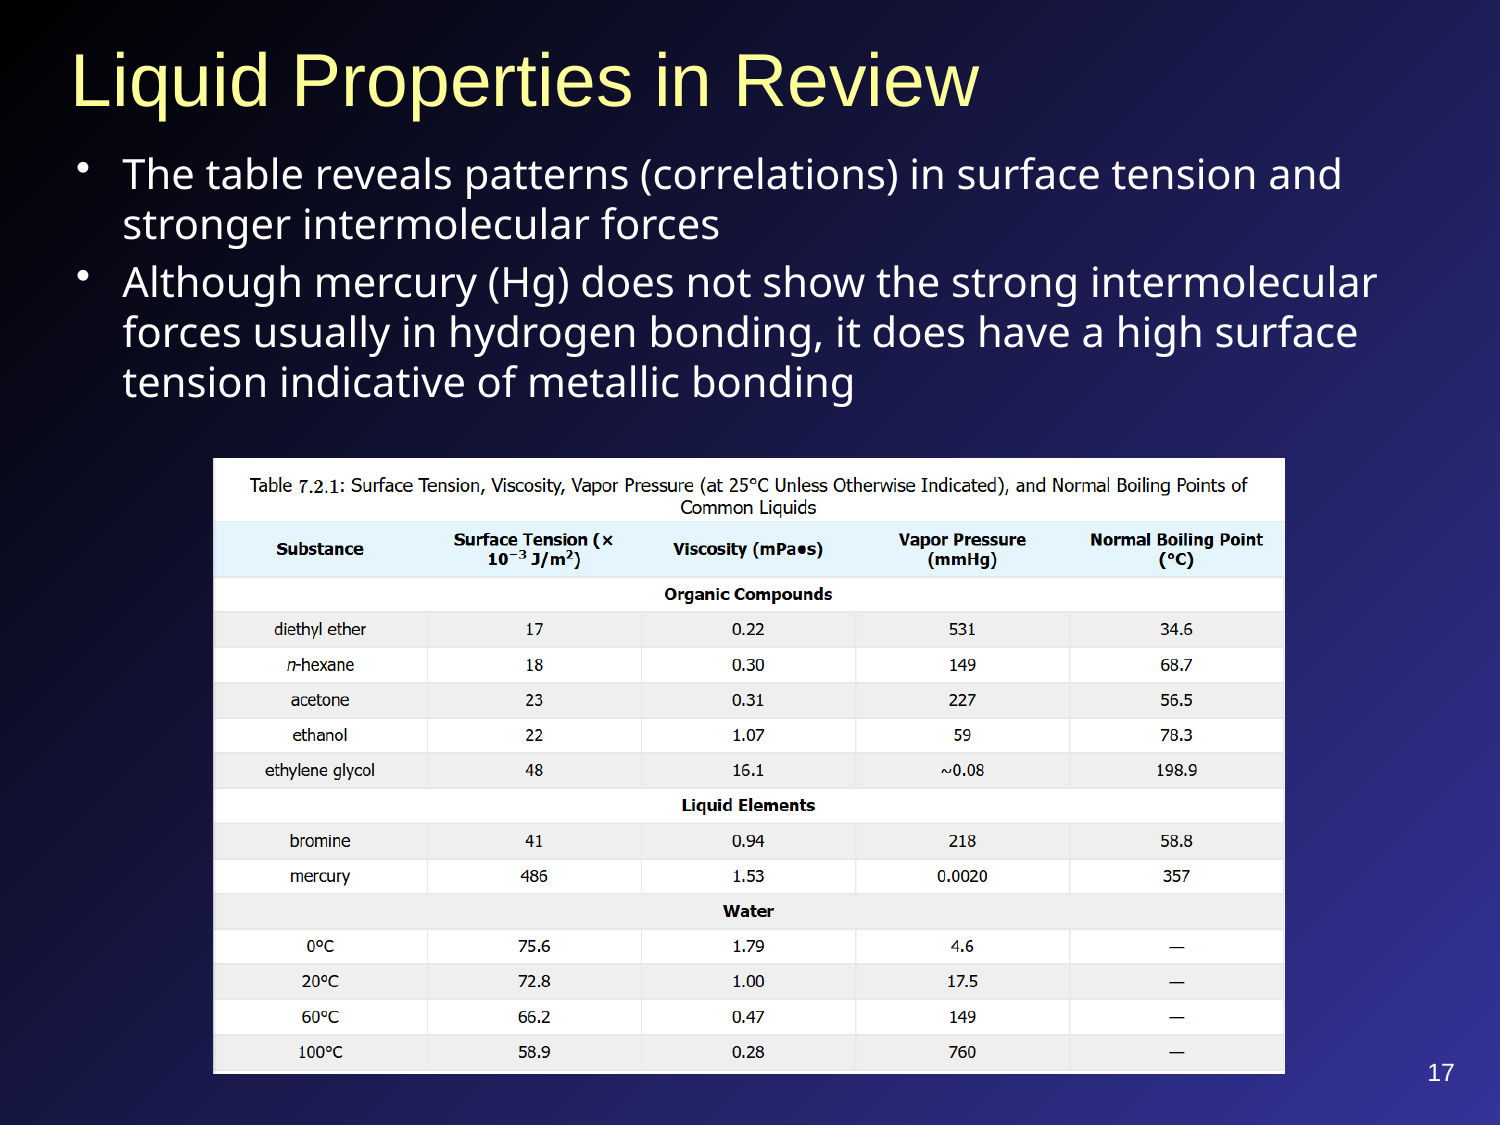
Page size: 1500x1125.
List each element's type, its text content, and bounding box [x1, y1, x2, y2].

slide_number 17 [1132, 1041, 1471, 1102]
title Liquid Properties in Review [55, 22, 1438, 130]
list The table reveals patterns (correlations) in surface tension and stronger intermolecular forces Although mercury (Hg) does not show the strong intermolecular forces usually in hydrogen bonding, it does have a high surface tension indicative of metallic bonding [60, 139, 1438, 459]
picture [213, 458, 1285, 1075]
